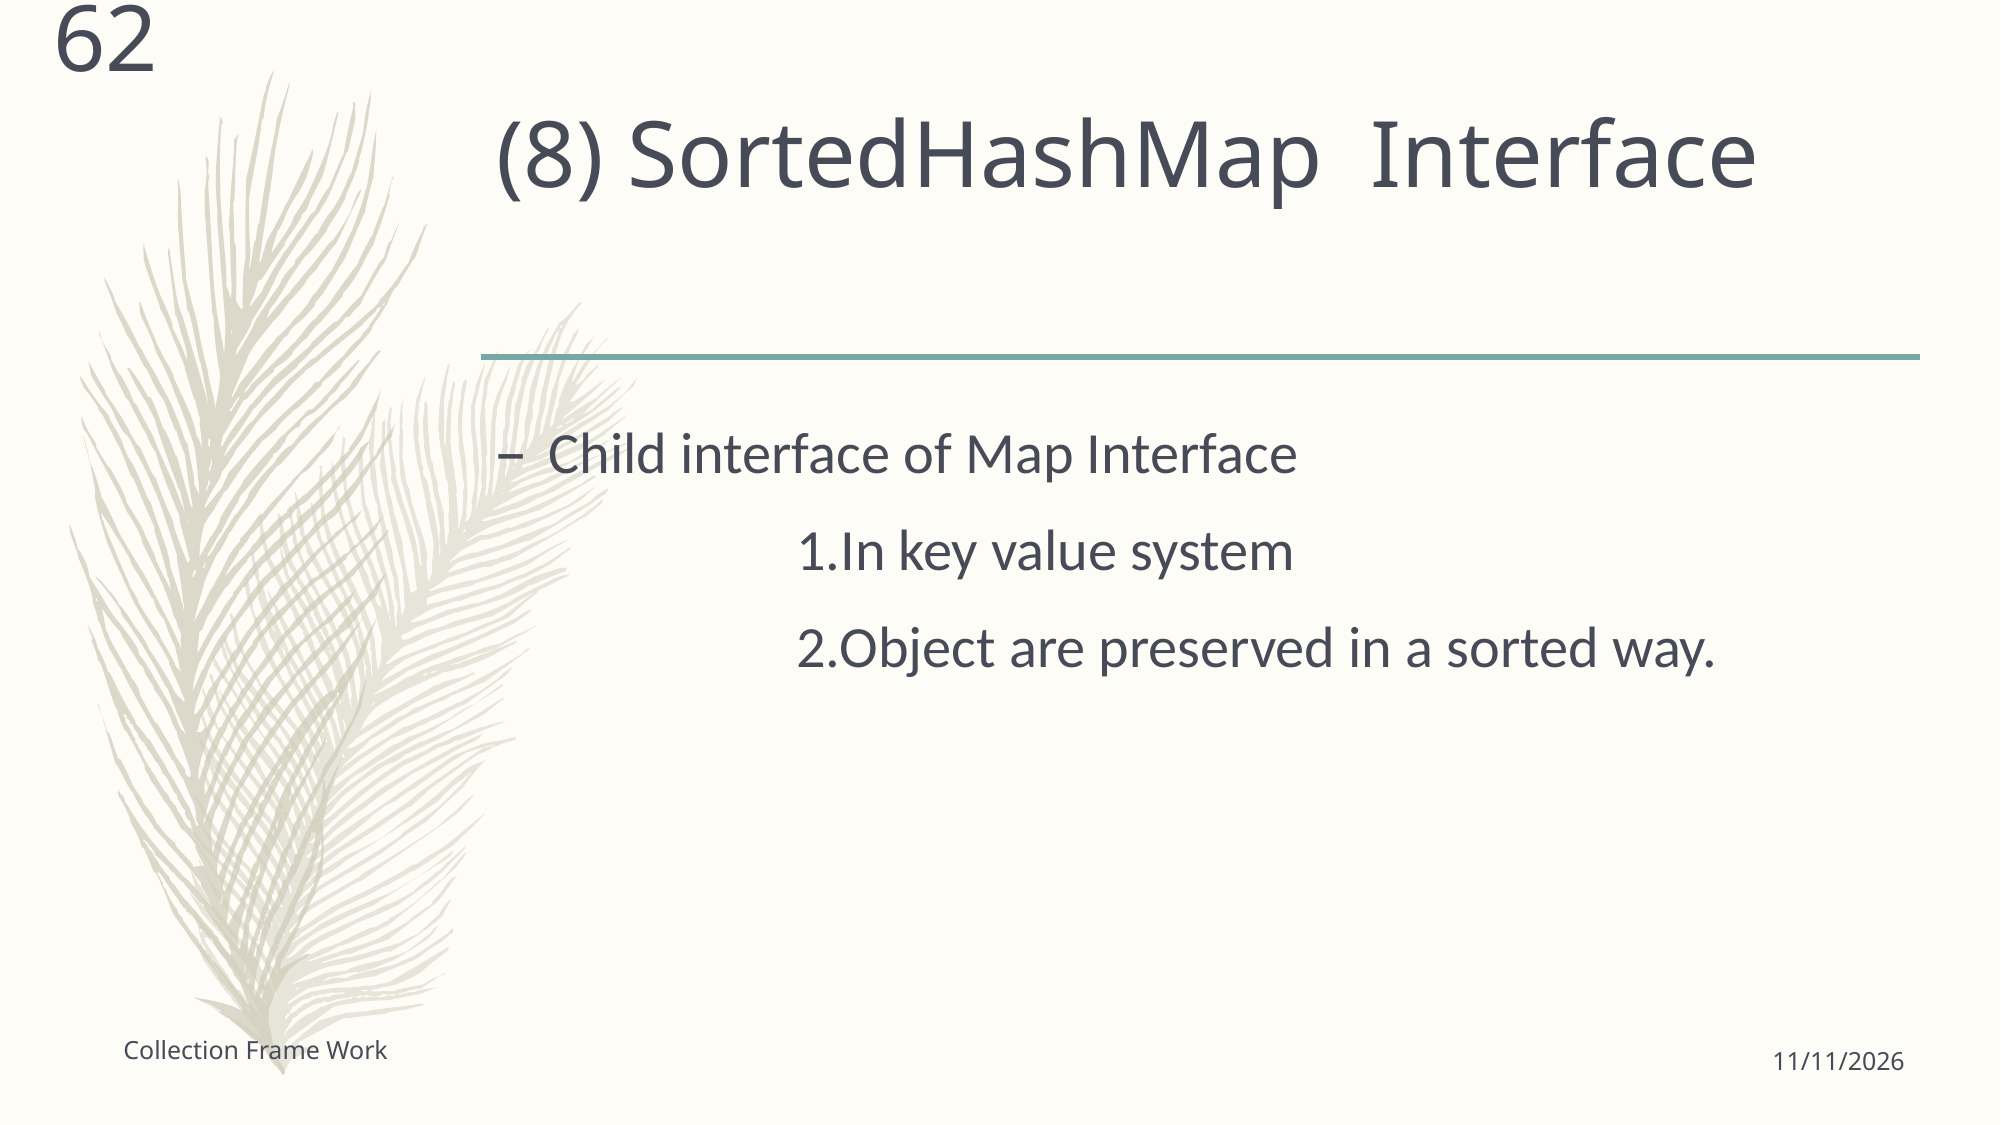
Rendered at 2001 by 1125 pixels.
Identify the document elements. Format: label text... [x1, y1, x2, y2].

title (8) SortedHashMap Interface [481, 93, 1920, 350]
footer Collection Frame Work [108, 1019, 1039, 1080]
slide_number 62 [11, 13, 174, 113]
list Child interface of Map Interface 1.In key value system 2.Object are preserved in a sorted way. [481, 399, 1920, 999]
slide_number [1470, 1032, 1920, 1093]
